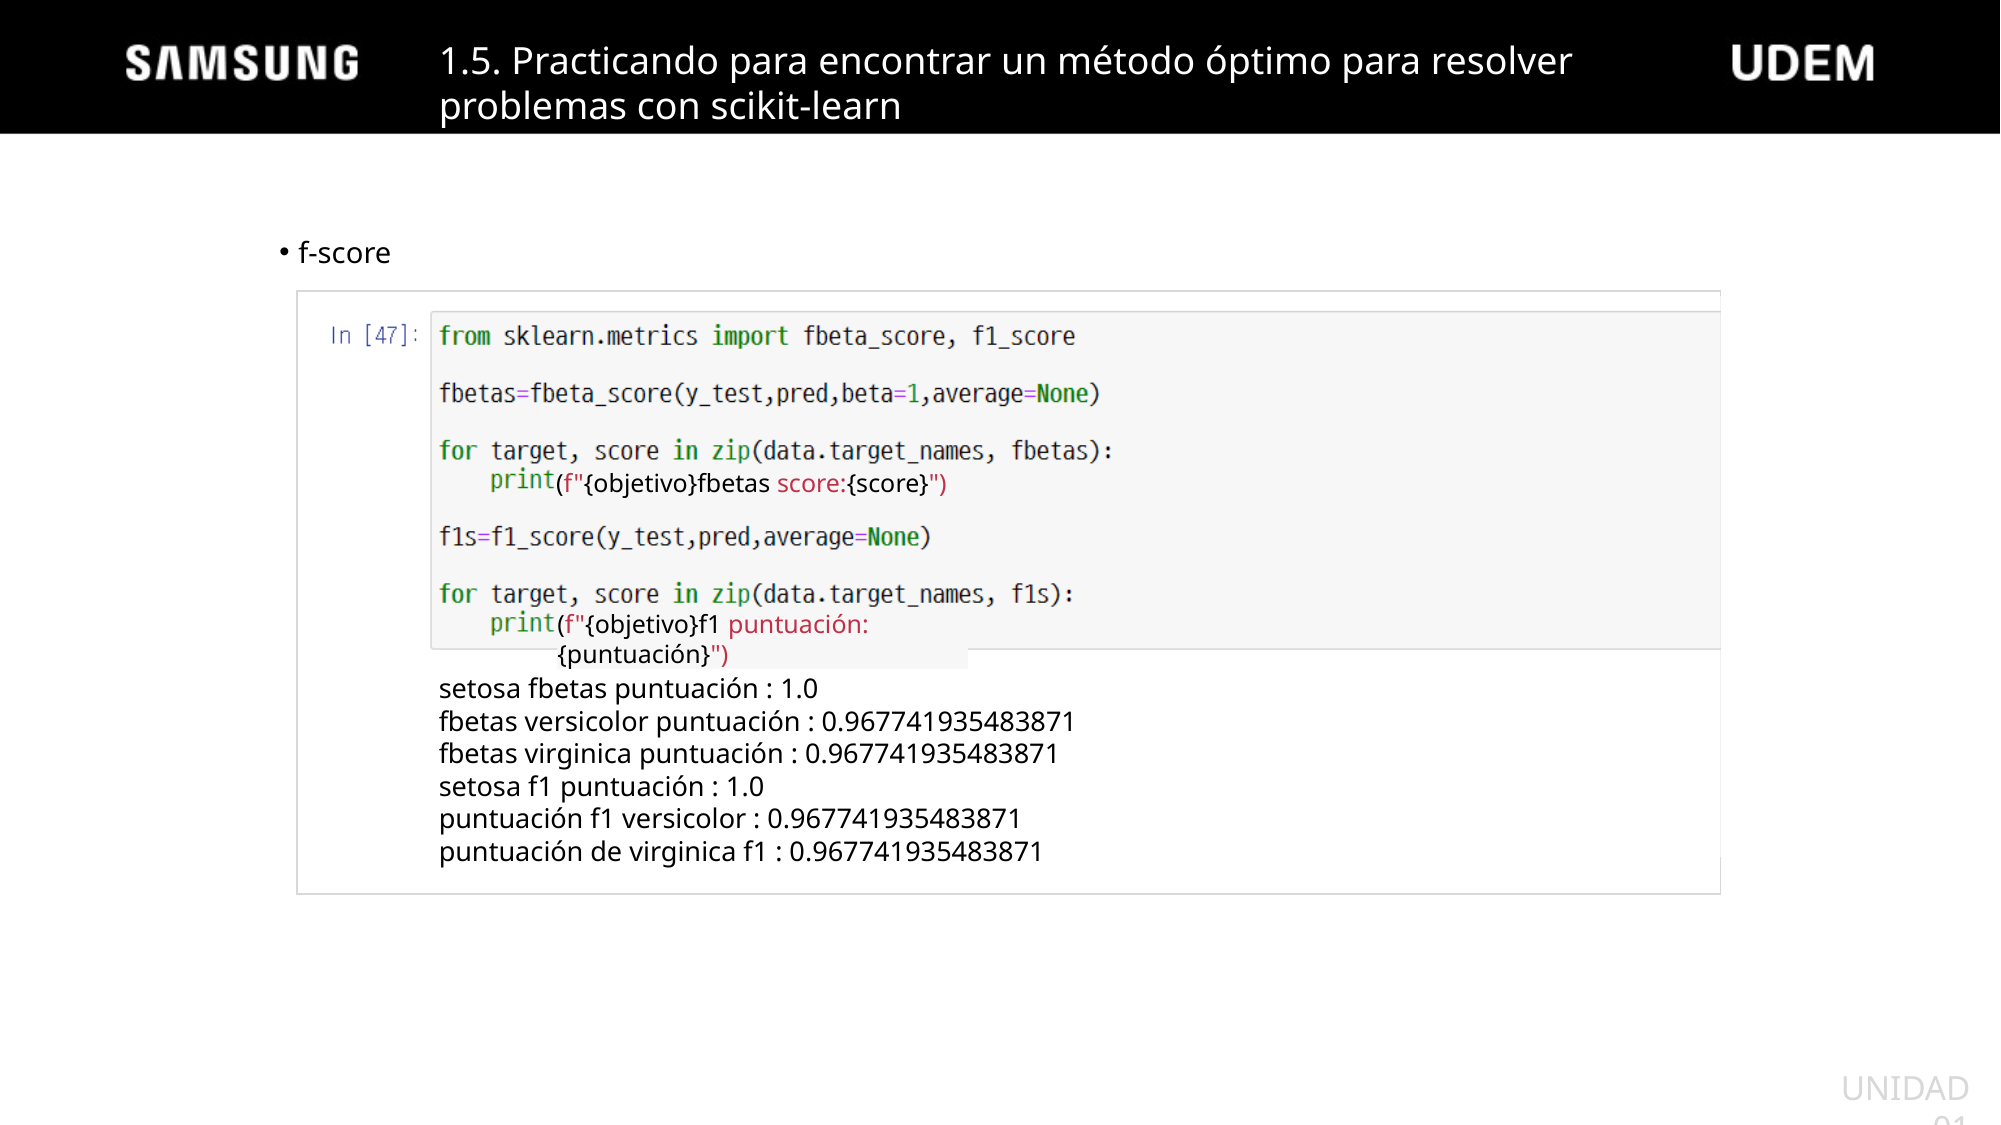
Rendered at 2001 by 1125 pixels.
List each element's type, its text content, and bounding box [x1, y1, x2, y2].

text_box f-score [279, 234, 1786, 270]
text_box UNIDAD 01 [1800, 1067, 1971, 1125]
picture [0, 0, 2000, 1124]
text_box 1.5. Practicando para encontrar un método óptimo para resolver problemas con scikit-learn [438, 37, 1740, 128]
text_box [296, 290, 1721, 895]
